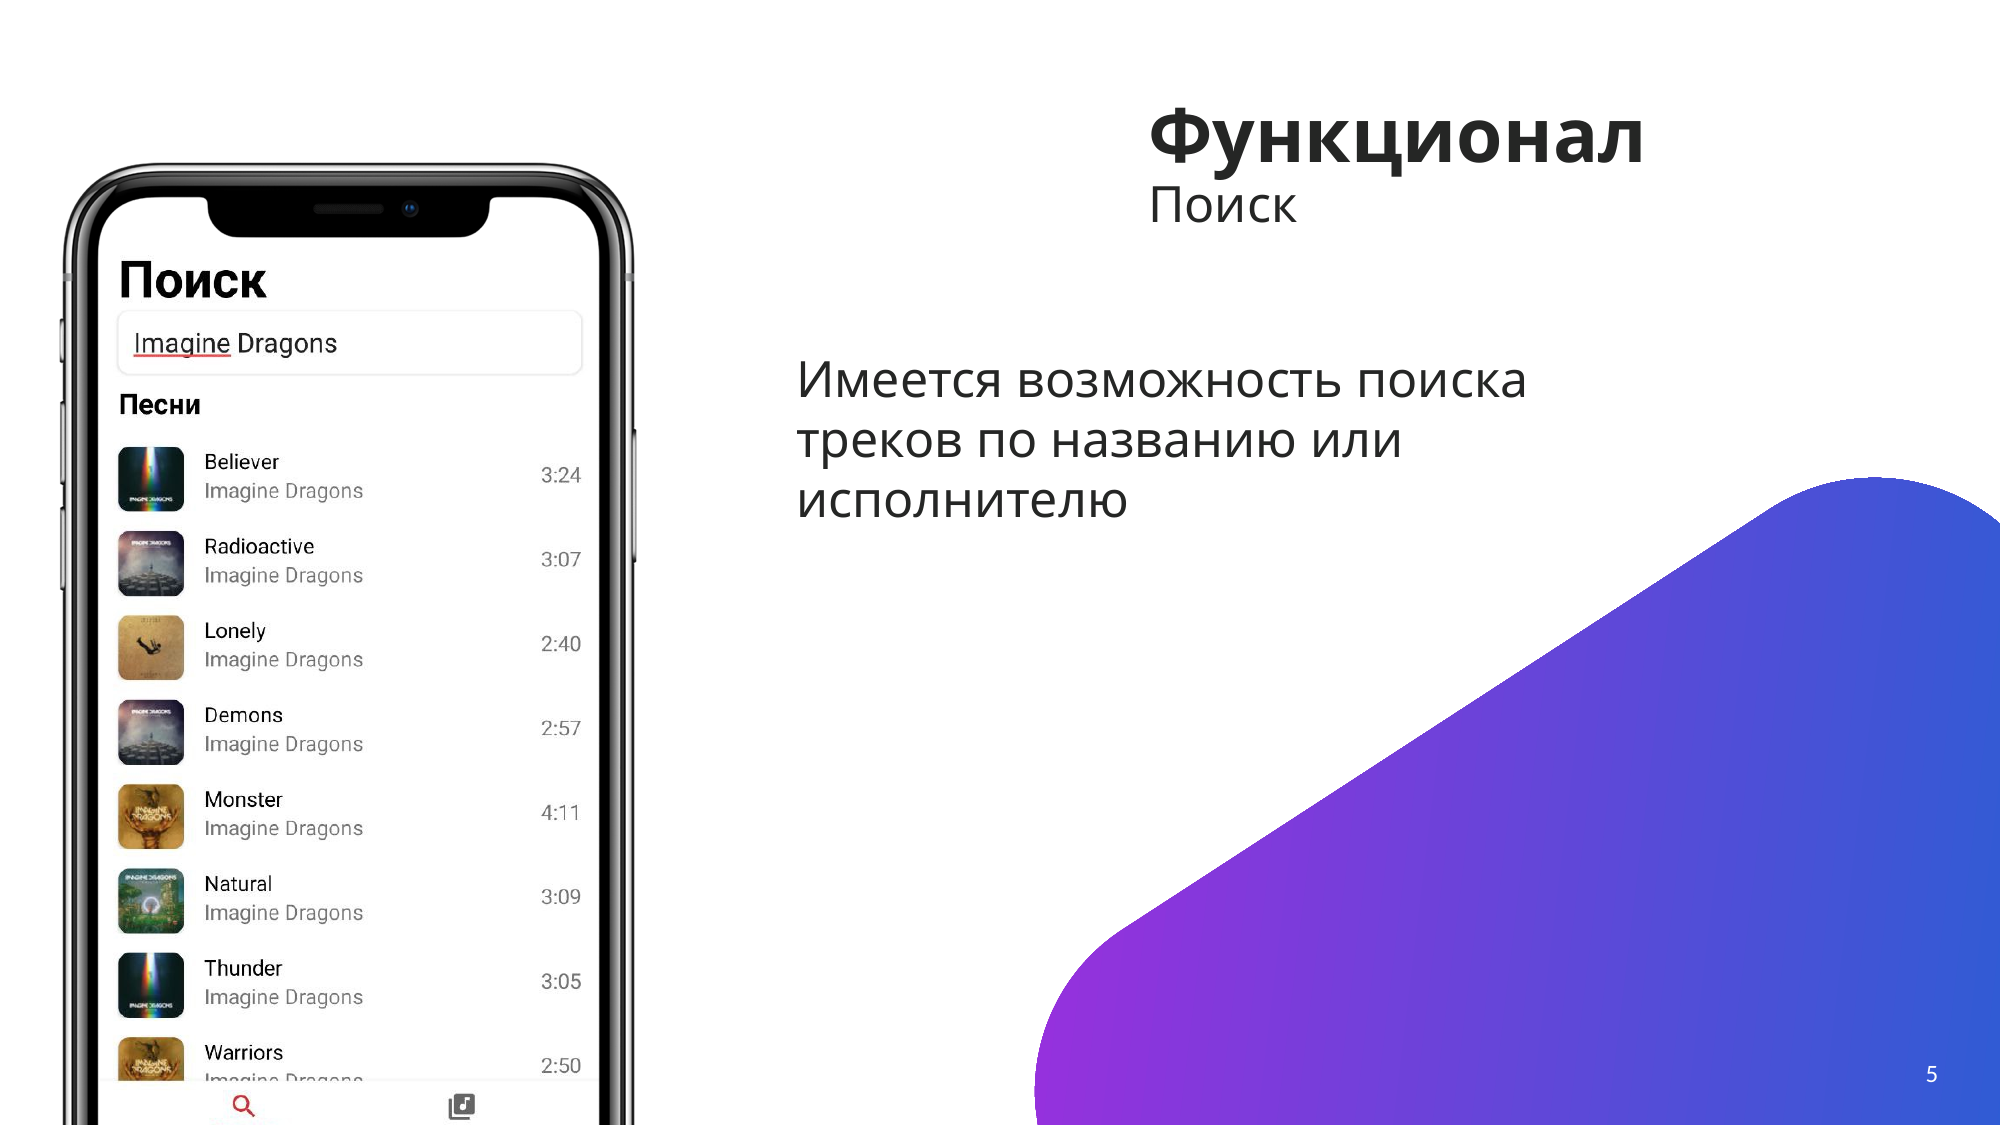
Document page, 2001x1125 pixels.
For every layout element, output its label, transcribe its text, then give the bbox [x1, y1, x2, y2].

text_box Функционал Поиск [1133, 90, 1878, 309]
text_box [1033, 476, 2000, 1125]
picture [59, 161, 637, 1125]
text_box Имеется возможность поиска треков по названию или исполнителю [781, 340, 1643, 535]
text_box 5 [1852, 1042, 1954, 1103]
